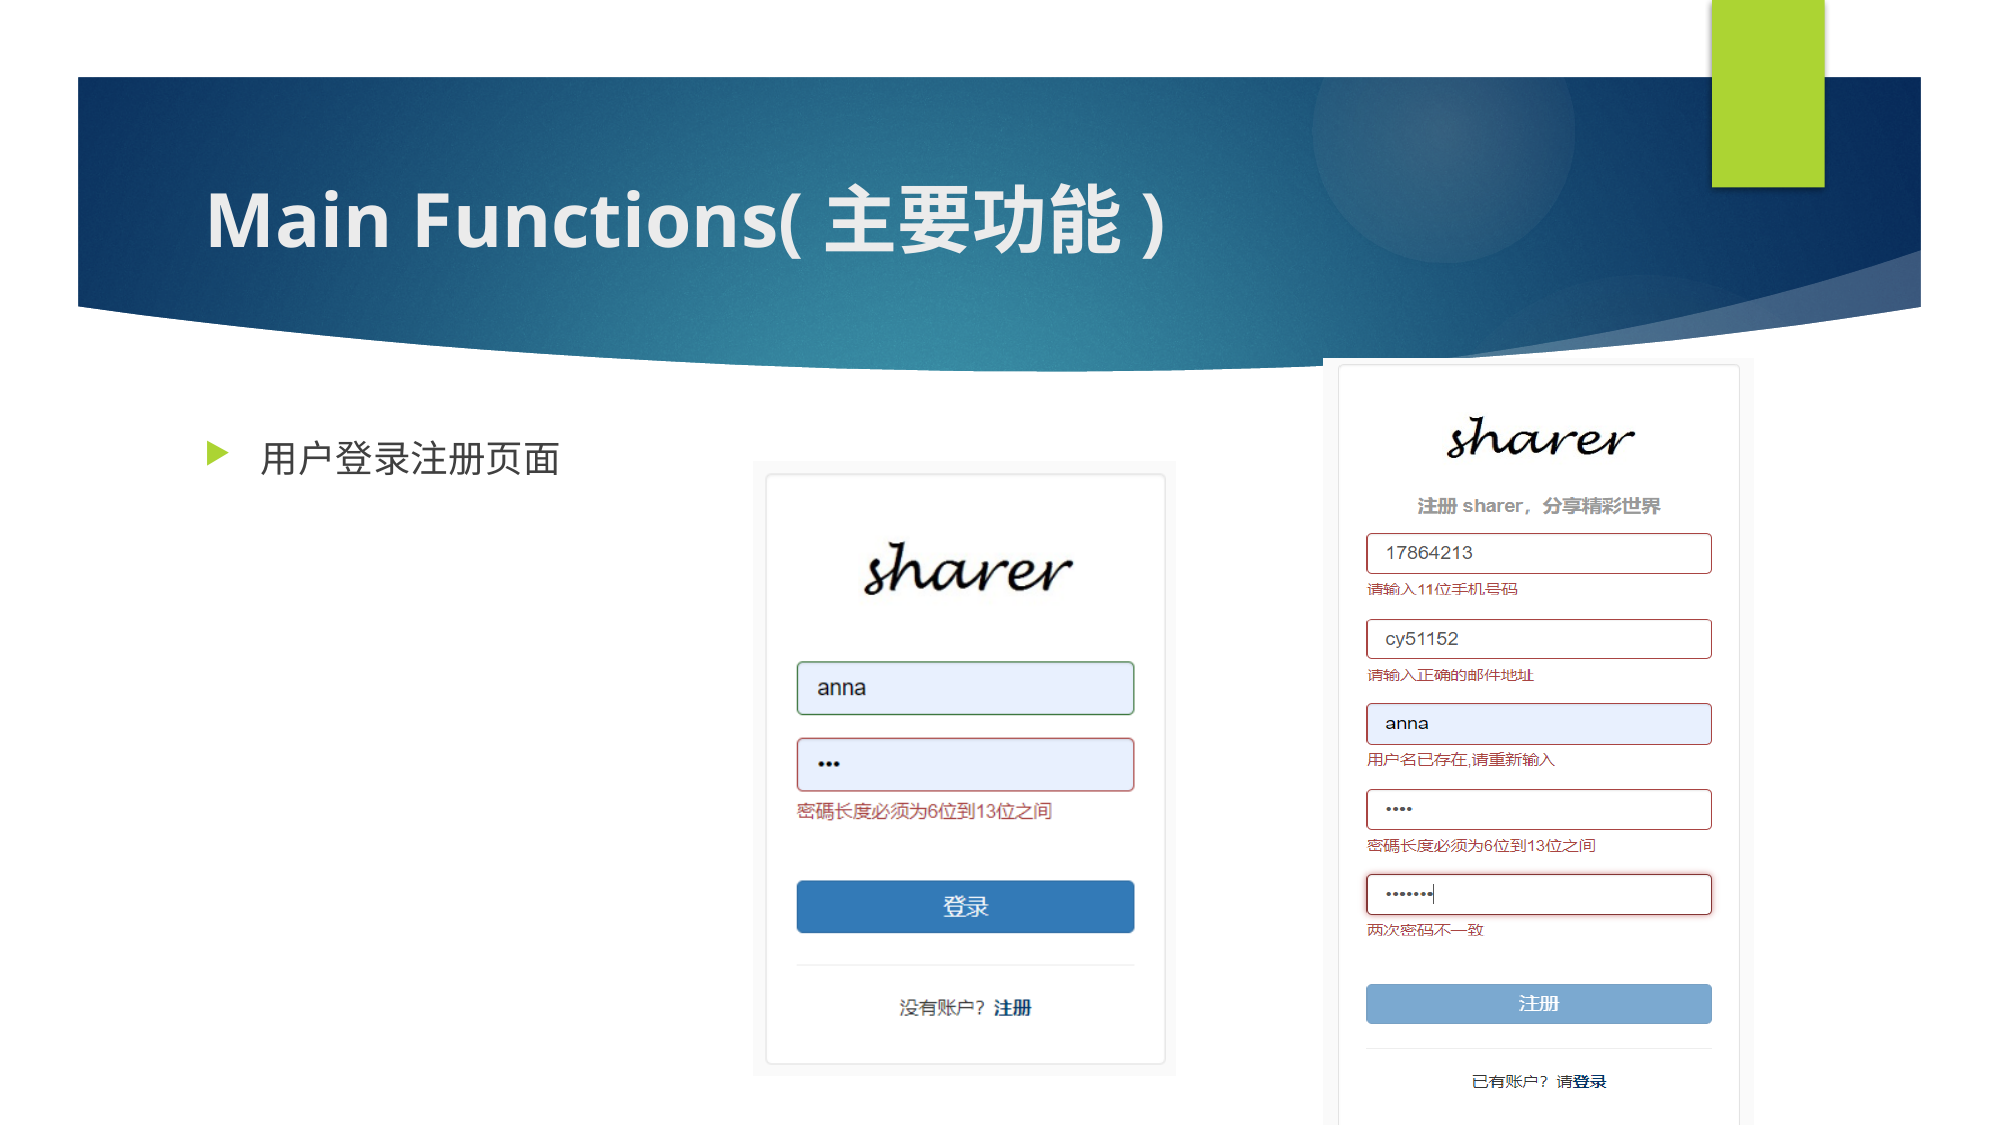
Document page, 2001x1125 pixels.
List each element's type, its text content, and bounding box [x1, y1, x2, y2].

picture [1323, 358, 1754, 1125]
title Main Functions(主要功能) [189, 159, 1627, 276]
list 用户登录注册页面 [189, 427, 1317, 988]
picture [753, 461, 1176, 1076]
